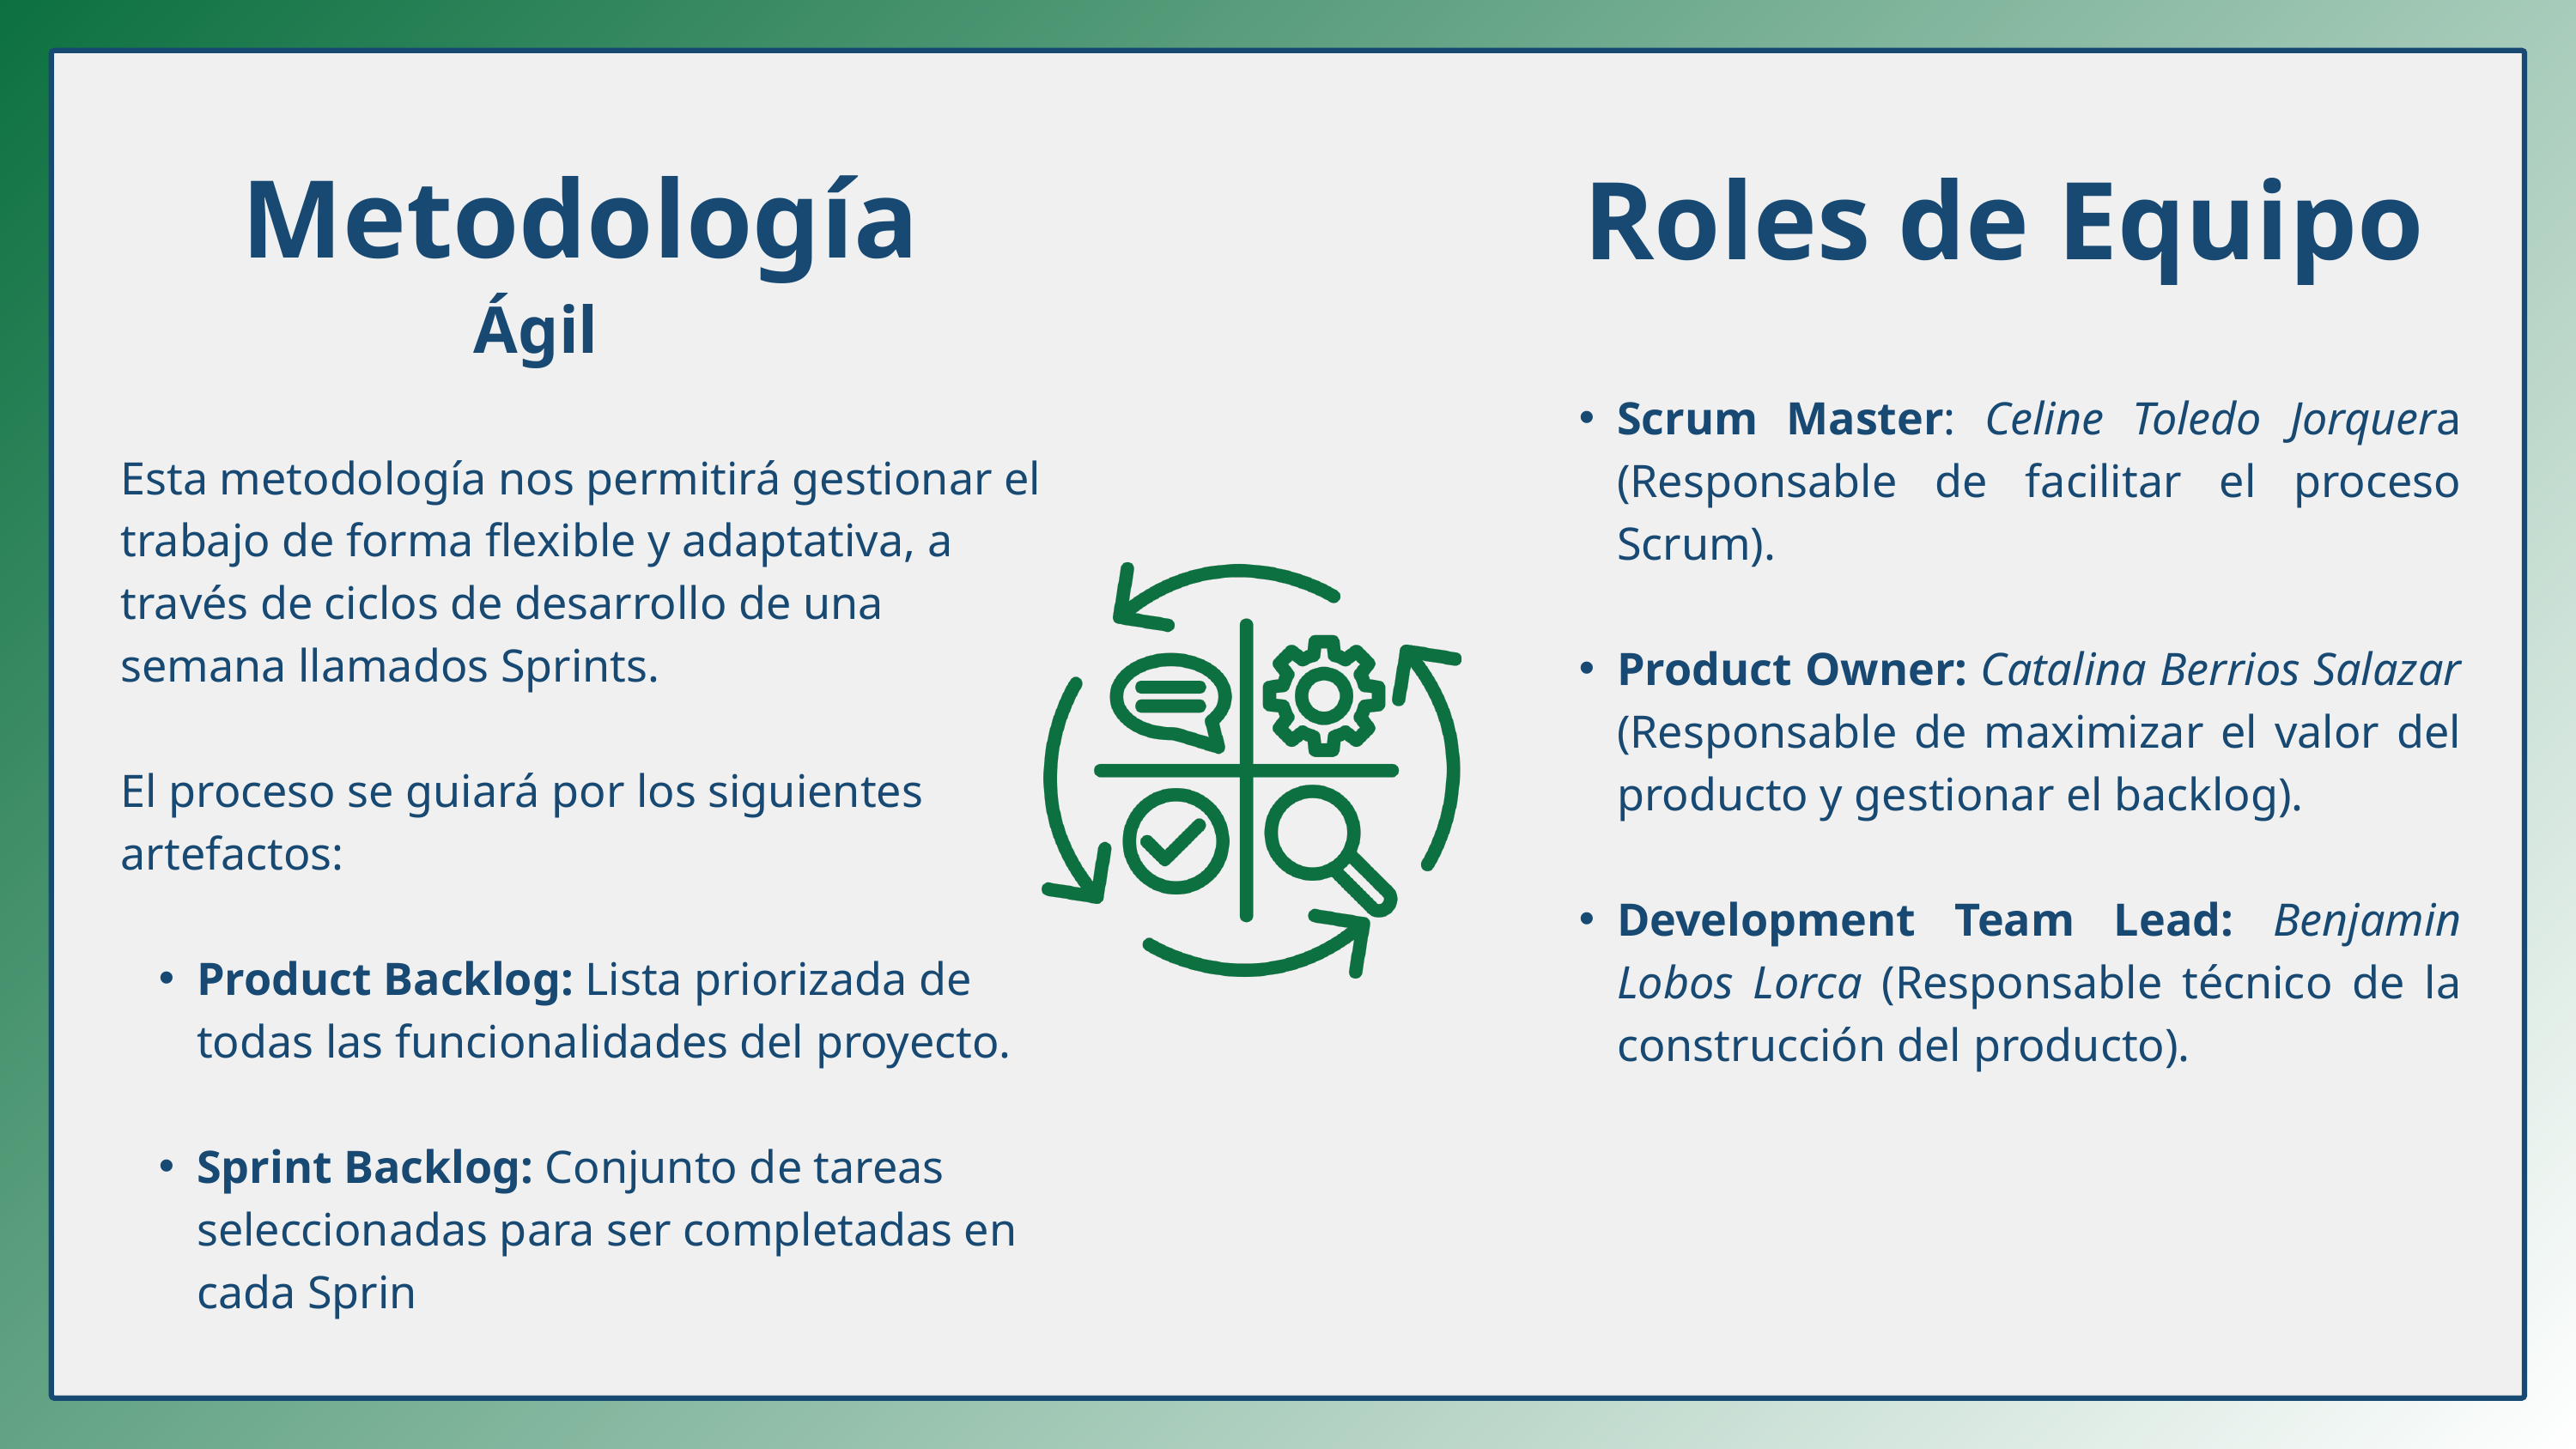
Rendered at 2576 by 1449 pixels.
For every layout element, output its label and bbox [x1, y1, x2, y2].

text_box [51, 50, 2525, 1398]
